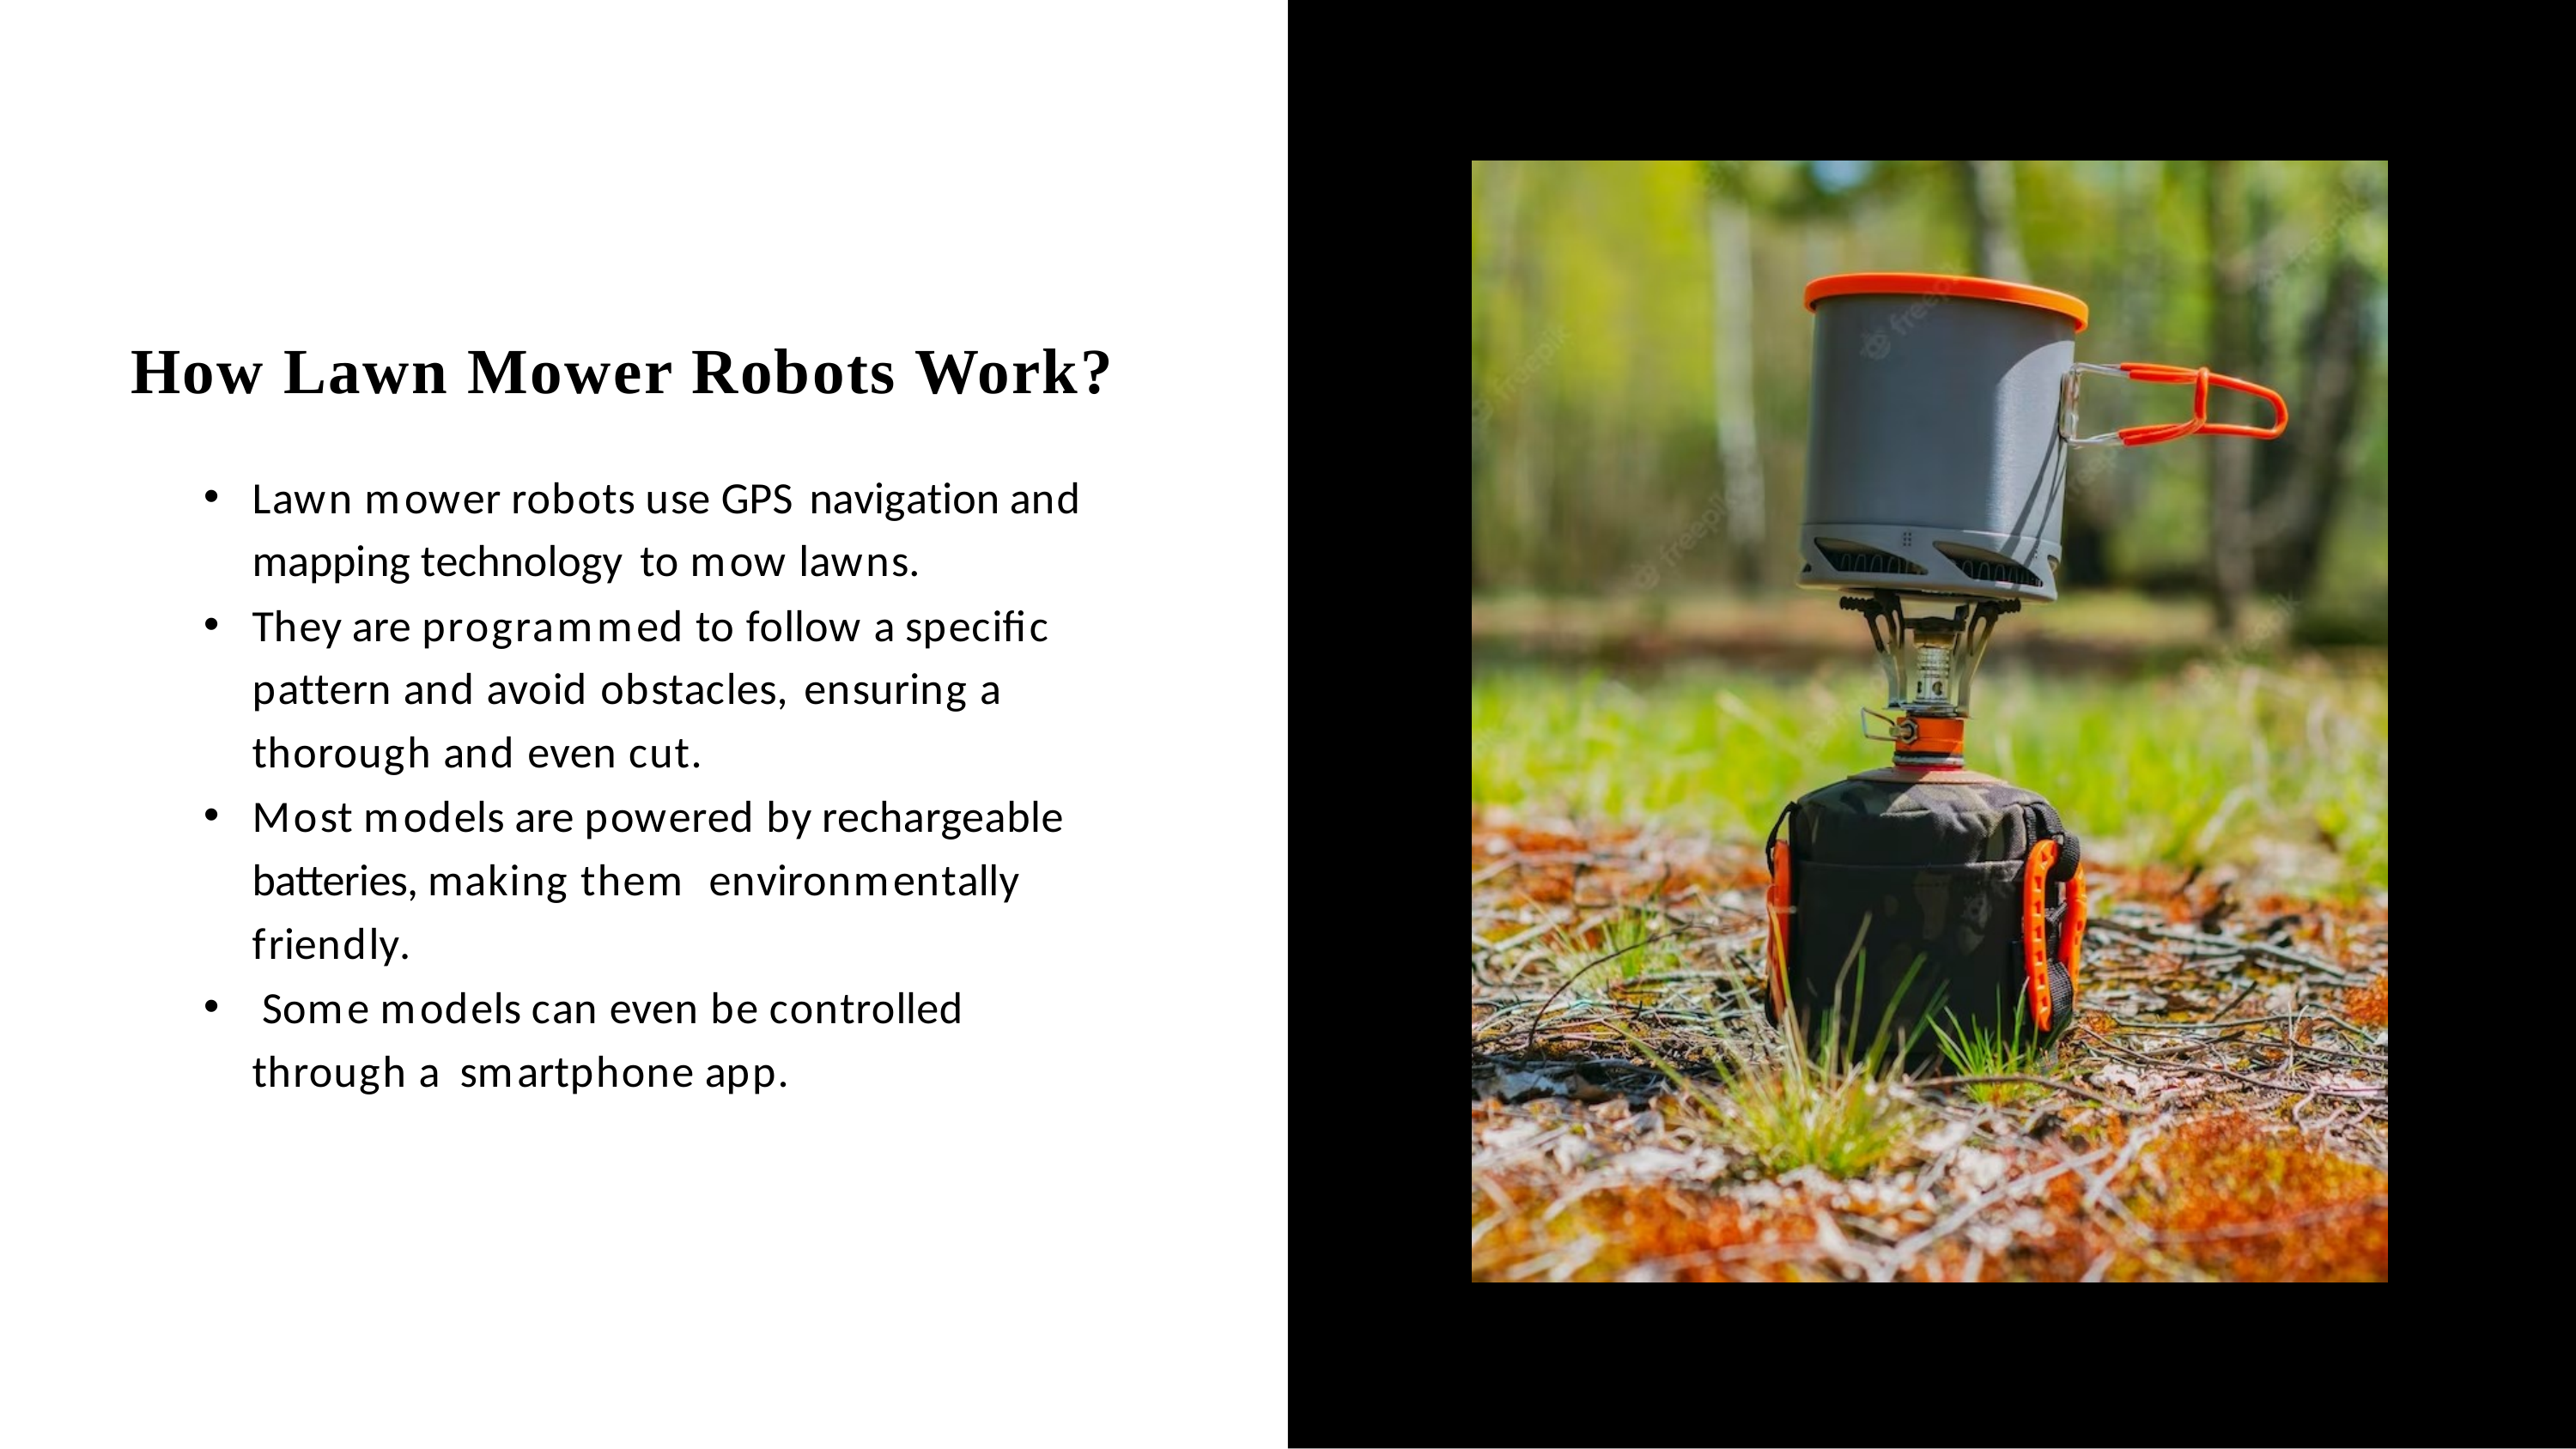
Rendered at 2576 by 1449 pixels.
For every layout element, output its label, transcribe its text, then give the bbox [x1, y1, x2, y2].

text_box Lawn mower robots use GPS navigation and mapping technology to mow lawns. They are programmed to follow a speciﬁc pattern and avoid obstacles, ensuring a thorough and even cut. Most models are powered by rechargeable batteries, making them environmentally friendly. Some models can even be controlled through a smartphone app. [202, 458, 1091, 1096]
title How Lawn Mower Robots Work? [129, 327, 1283, 572]
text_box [1287, 0, 2576, 1449]
